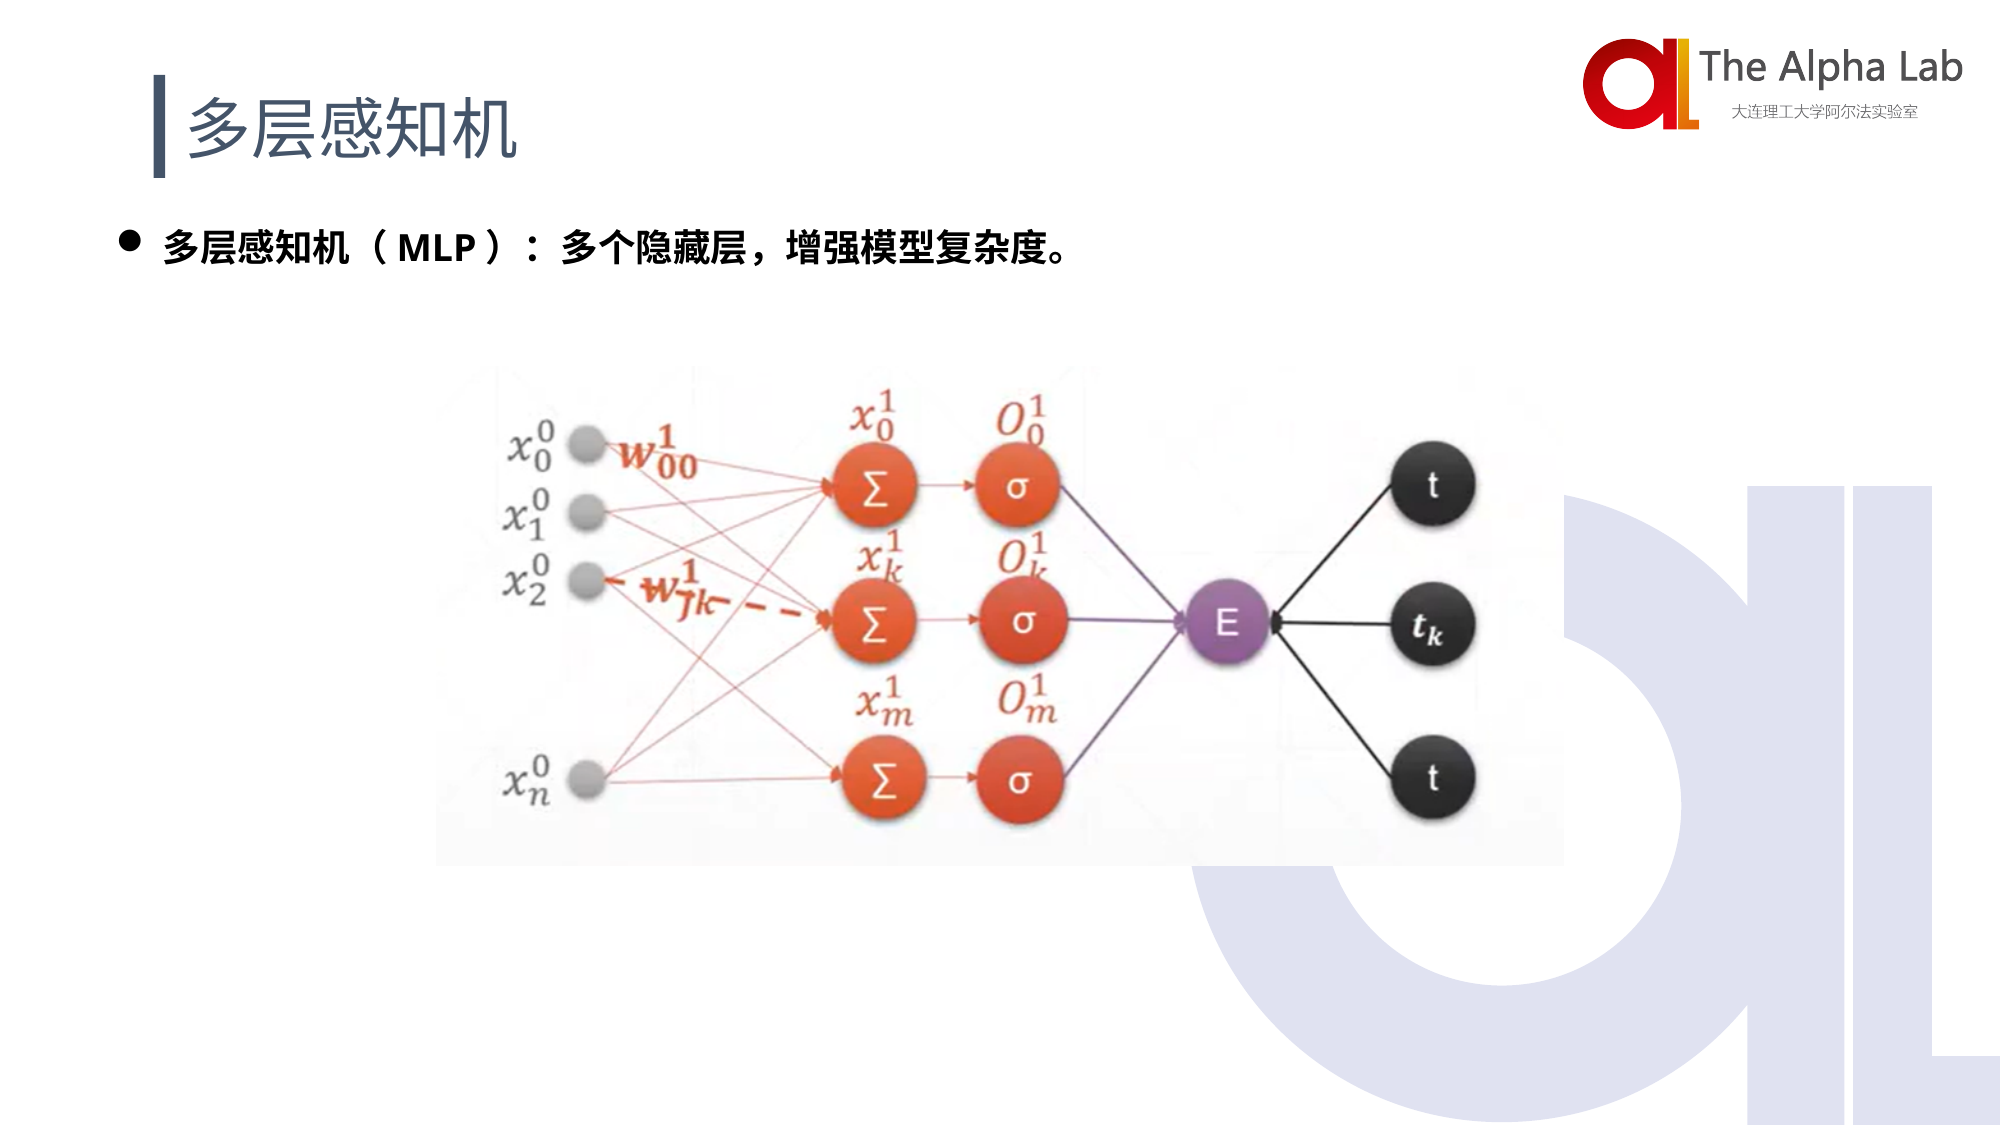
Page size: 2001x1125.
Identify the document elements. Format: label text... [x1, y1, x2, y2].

text_box [153, 74, 166, 178]
text_box 多层感知机（MLP）：多个隐藏层，增强模型复杂度。 [101, 193, 1777, 411]
picture [1525, 0, 1969, 195]
picture [436, 366, 1564, 866]
text_box 多层感知机 [169, 95, 833, 174]
